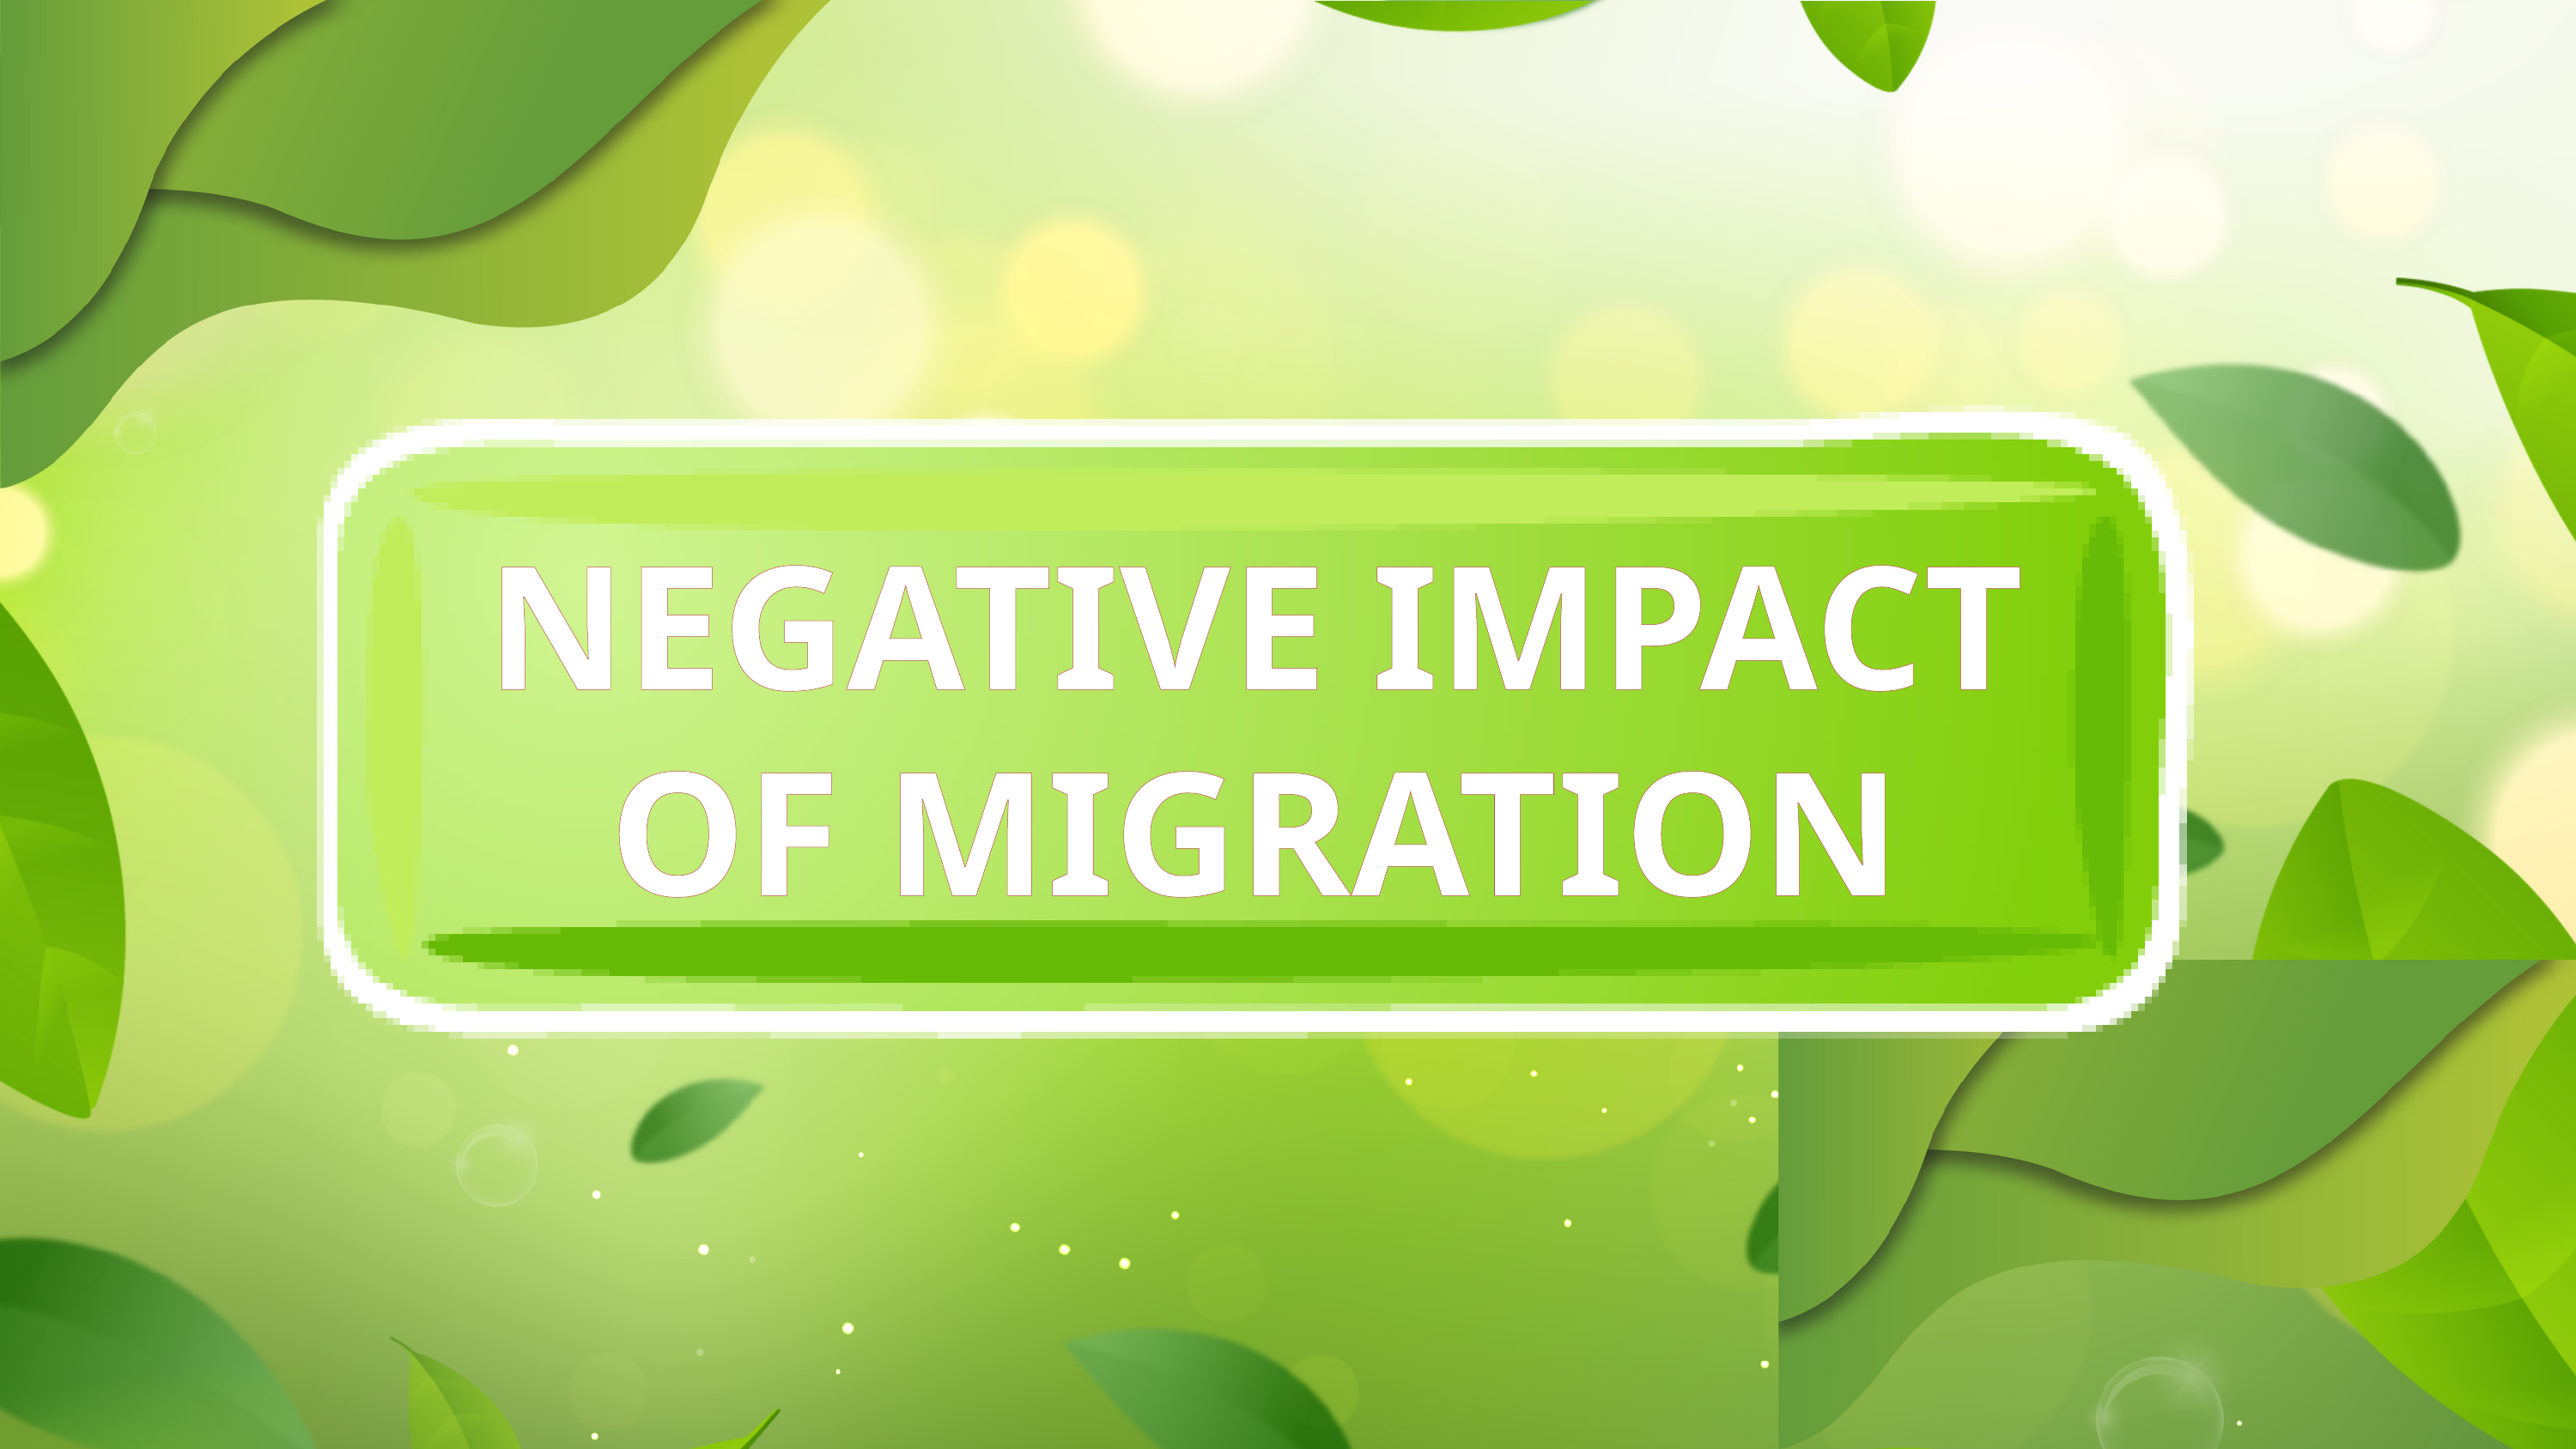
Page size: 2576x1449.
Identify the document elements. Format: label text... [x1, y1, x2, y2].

text_box [1778, 960, 2576, 1449]
text_box [310, 385, 2236, 1068]
text_box [831, 1, 2576, 960]
text_box [0, 0, 831, 488]
text_box NEGATIVE IMPACT OF MIGRATION [429, 518, 2081, 931]
text_box [0, 488, 1778, 1449]
